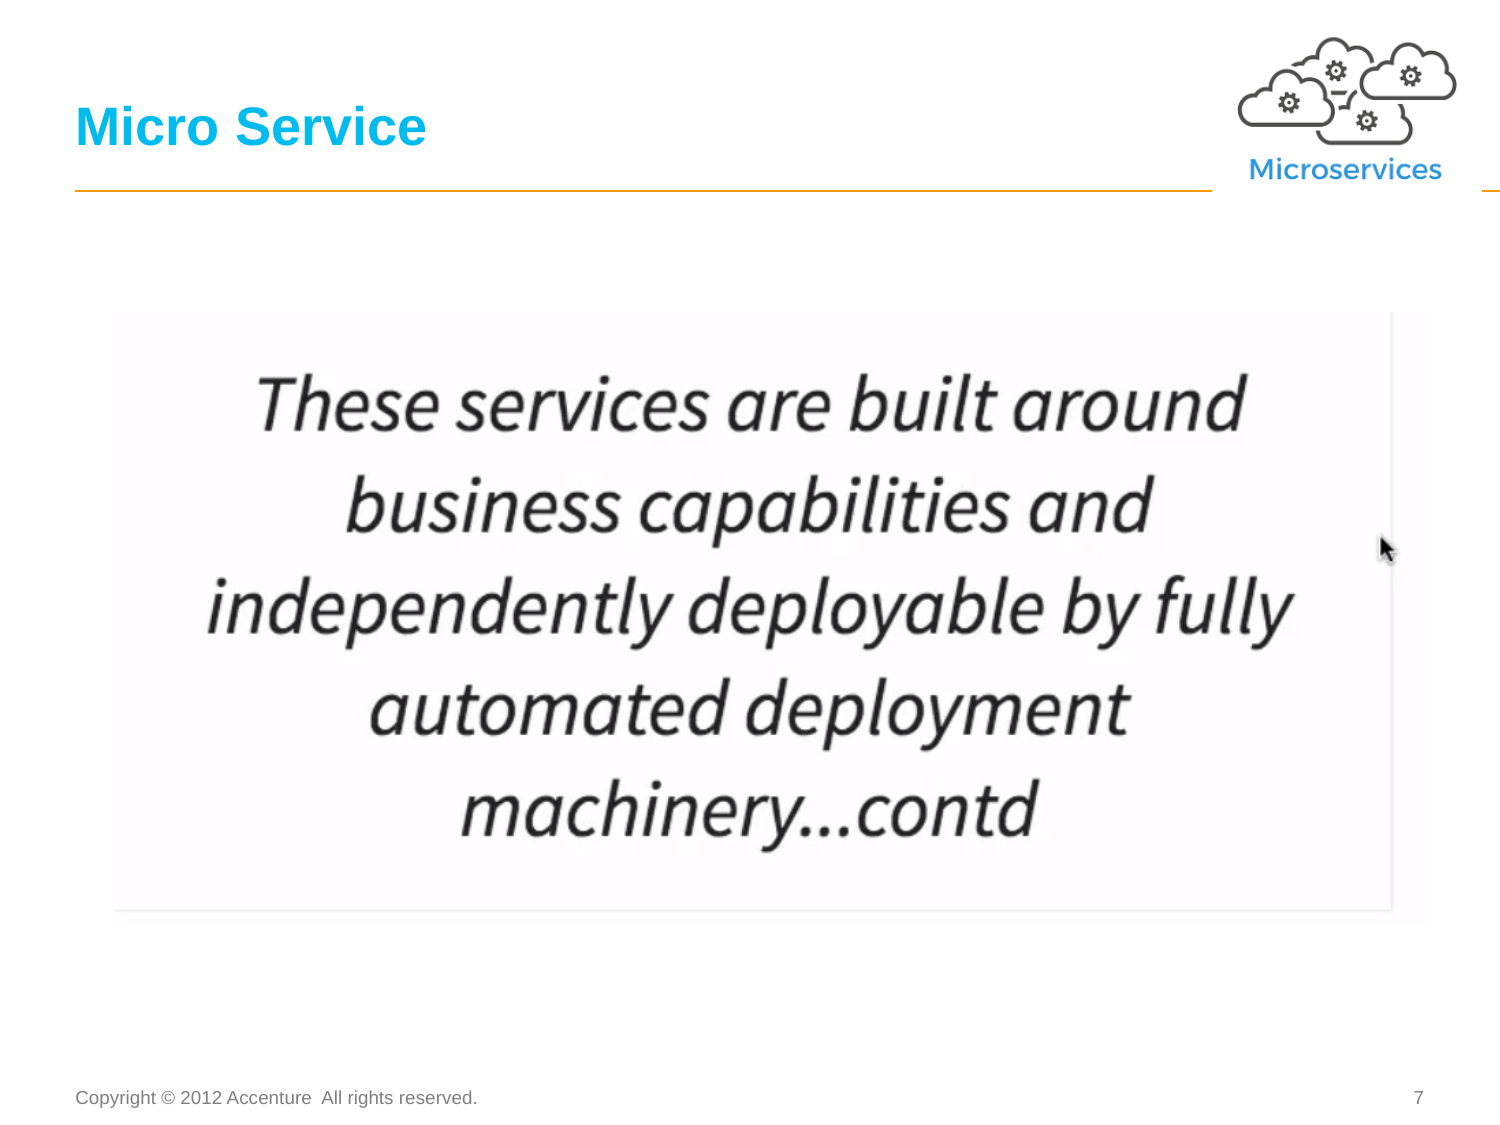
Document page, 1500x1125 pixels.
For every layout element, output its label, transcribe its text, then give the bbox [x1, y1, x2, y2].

picture [114, 312, 1427, 925]
picture [1212, 1, 1482, 203]
title Micro Service [75, 27, 1422, 157]
